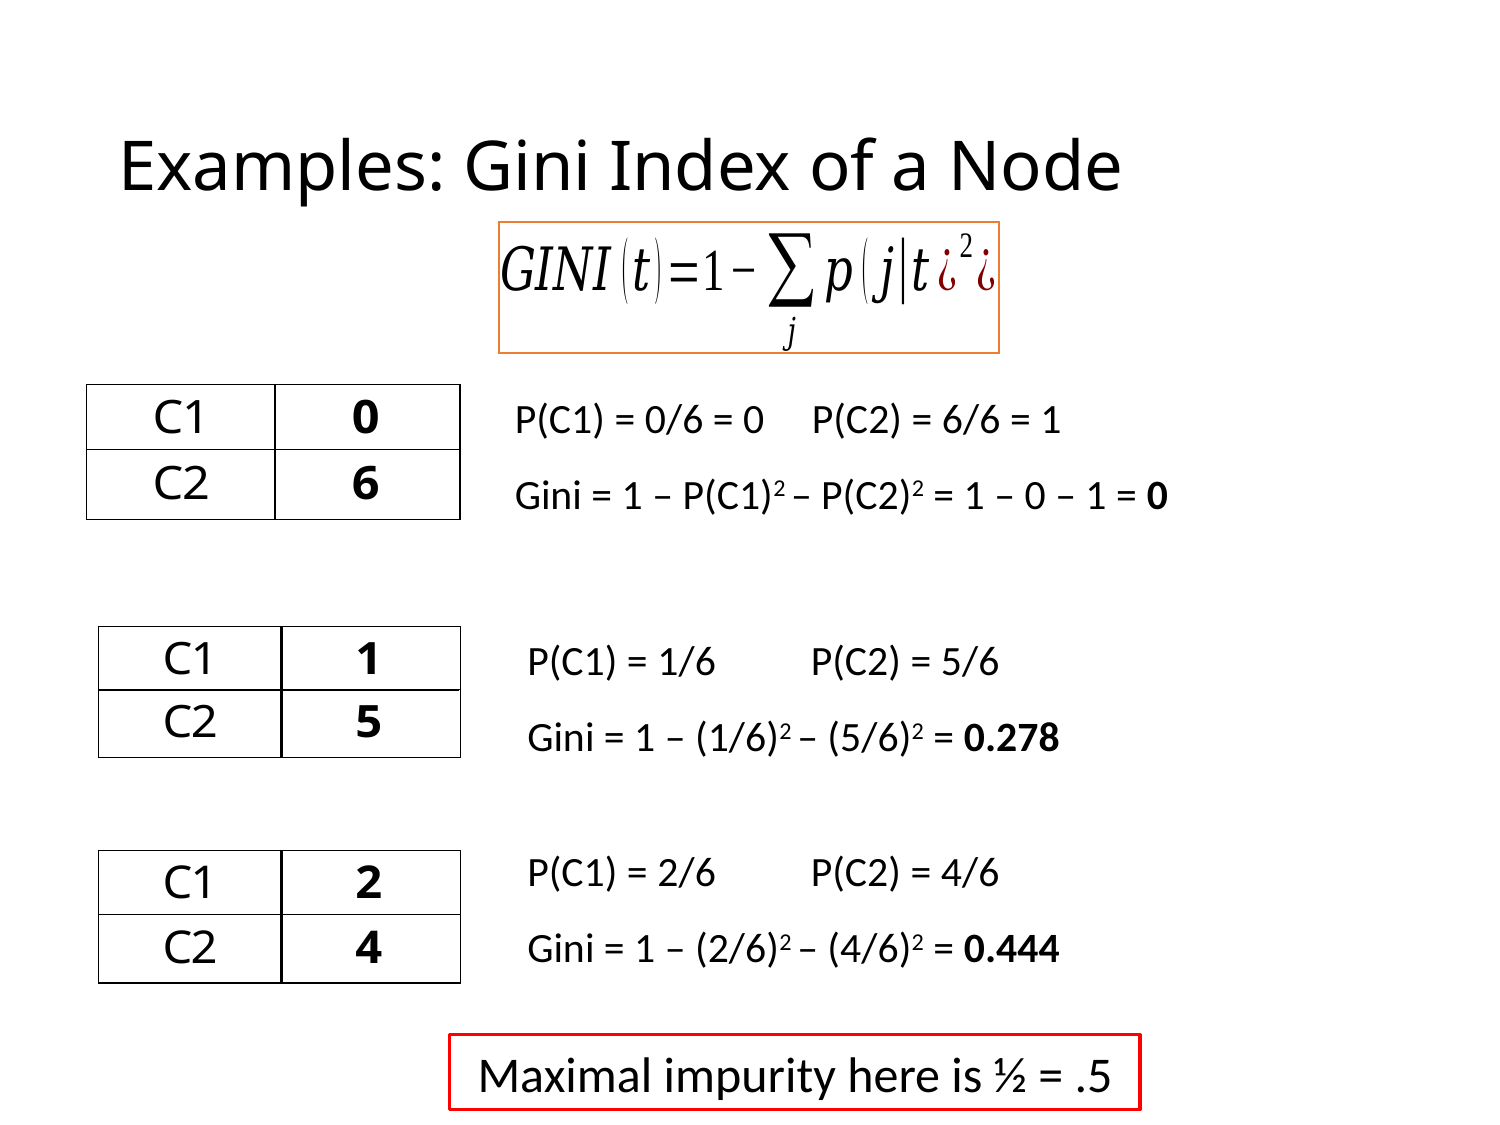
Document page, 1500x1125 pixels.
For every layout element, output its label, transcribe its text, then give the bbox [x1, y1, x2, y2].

text_box P(C1) = 0/6 = 0 P(C2) = 6/6 = 1 Gini = 1 – P(C1)2 – P(C2)2 = 1 – 0 – 1 = 0 [500, 383, 1350, 526]
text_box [87, 626, 463, 775]
text_box Maximal impurity here is ½ = .5 [449, 1034, 1141, 1110]
text_box P(C1) = 2/6 P(C2) = 4/6 Gini = 1 – (2/6)2 – (4/6)2 = 0.444 [512, 837, 1363, 979]
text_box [74, 383, 463, 538]
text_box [87, 849, 463, 1004]
text_box P(C1) = 1/6 P(C2) = 5/6 Gini = 1 – (1/6)2 – (5/6)2 = 0.278 [512, 626, 1363, 768]
title Examples: Gini Index of a Node [103, 59, 1397, 278]
